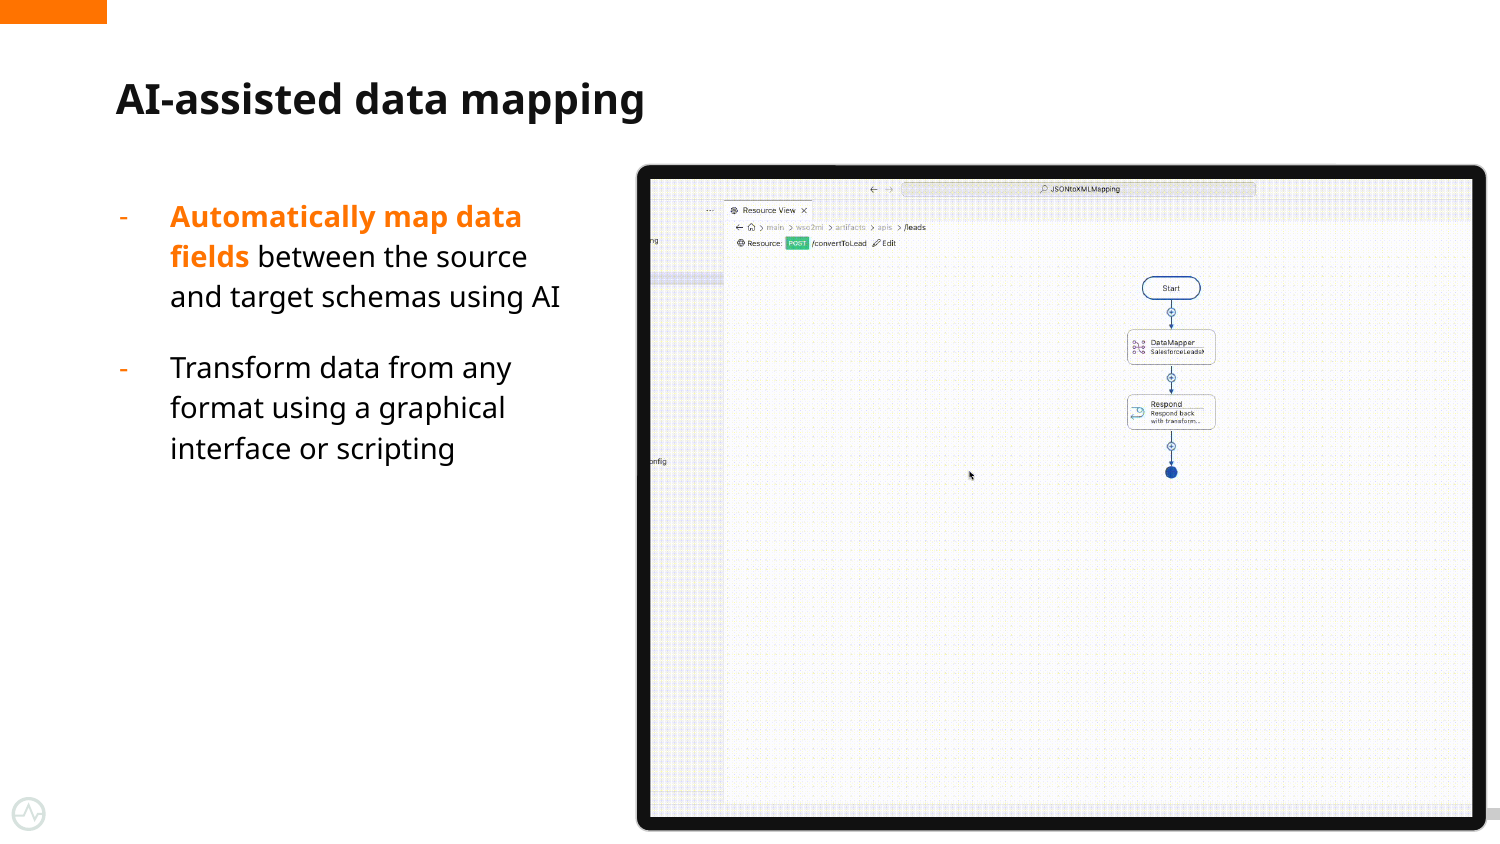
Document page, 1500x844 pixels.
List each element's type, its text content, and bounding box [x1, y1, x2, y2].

slide_number ‹#› [1431, 793, 1493, 835]
text_box [636, 164, 1487, 832]
picture [650, 178, 1473, 817]
list Automatically map data fields between the source and target schemas using AI Transform data from any format using a graphical interface or scripting [117, 177, 602, 683]
title AI-assisted data mapping [115, 62, 1393, 134]
